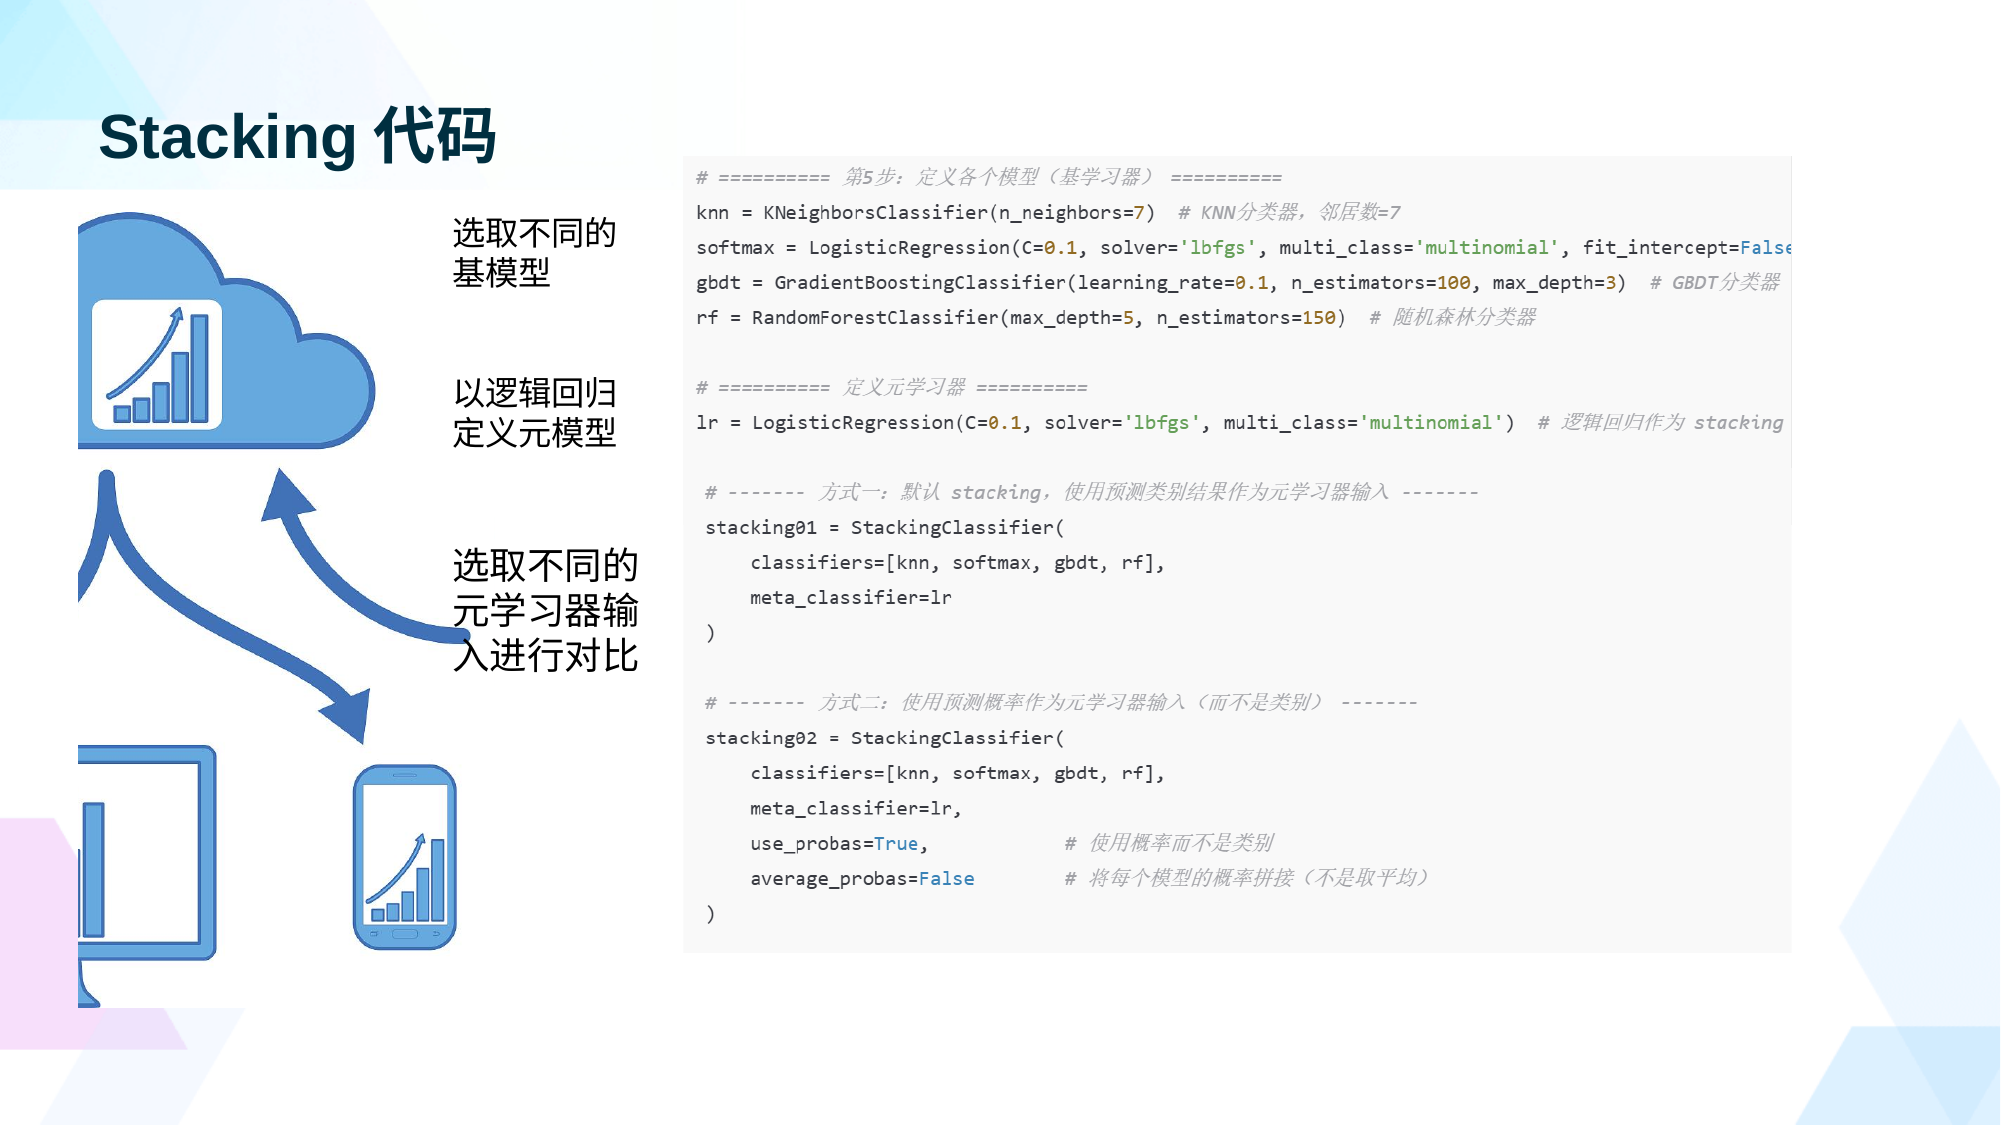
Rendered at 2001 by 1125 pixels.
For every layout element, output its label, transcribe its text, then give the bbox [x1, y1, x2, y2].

text_box 选取不同的基模型 以逻辑回归定义元模型 选取不同的元学习器输入进行对比 [437, 204, 660, 730]
text_box [500, 204, 1867, 963]
picture [0, 0, 2001, 1125]
text_box Stacking代码 [78, 43, 1922, 194]
